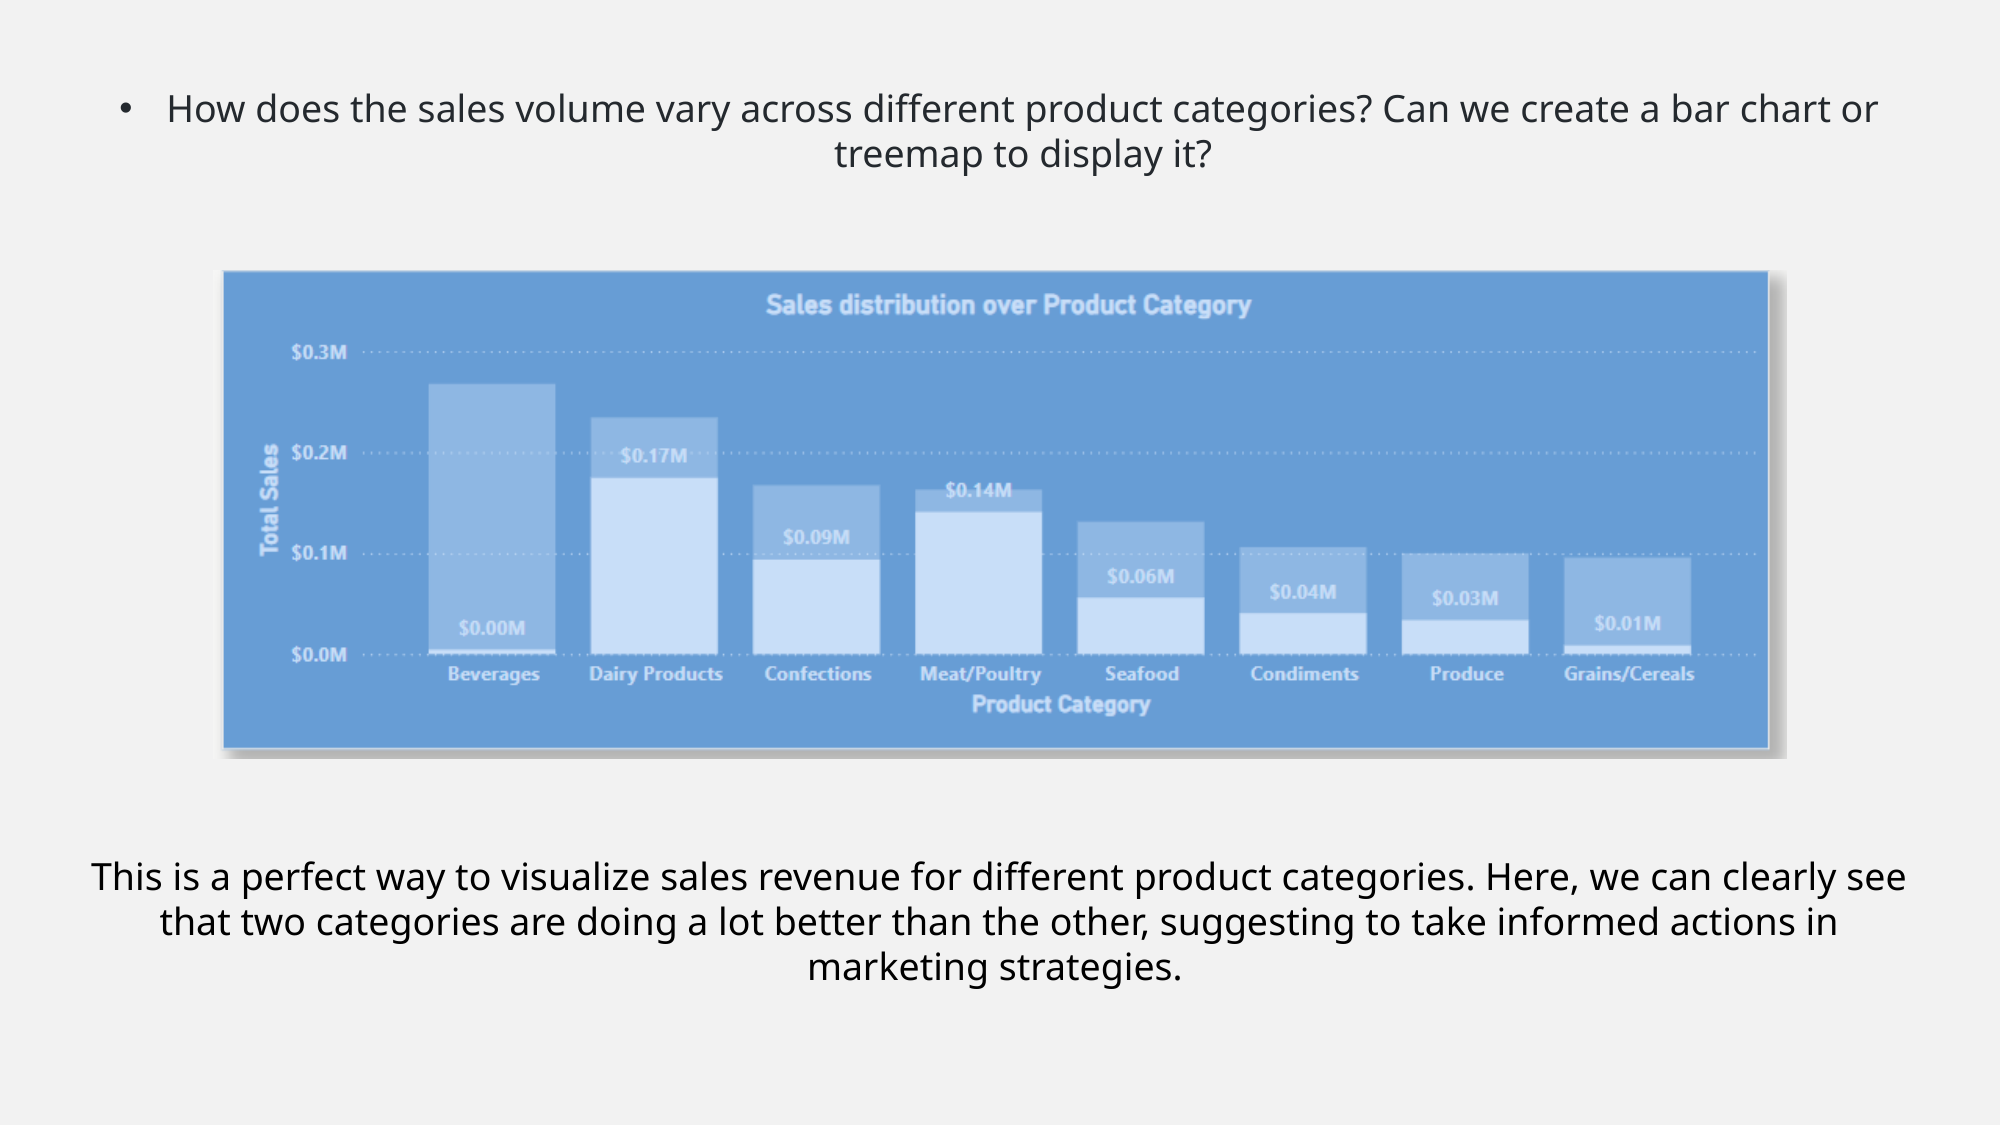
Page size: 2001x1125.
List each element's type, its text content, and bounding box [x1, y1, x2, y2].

picture [213, 270, 1787, 759]
text_box How does the sales volume vary across different product categories? Can we create a bar chart or treemap to display it? [71, 77, 1929, 182]
text_box This is a perfect way to visualize sales revenue for different product categories. Here, we can clearly see that two categories are doing a lot better than the other, suggesting to take informed actions in marketing strategies. [71, 845, 1929, 996]
